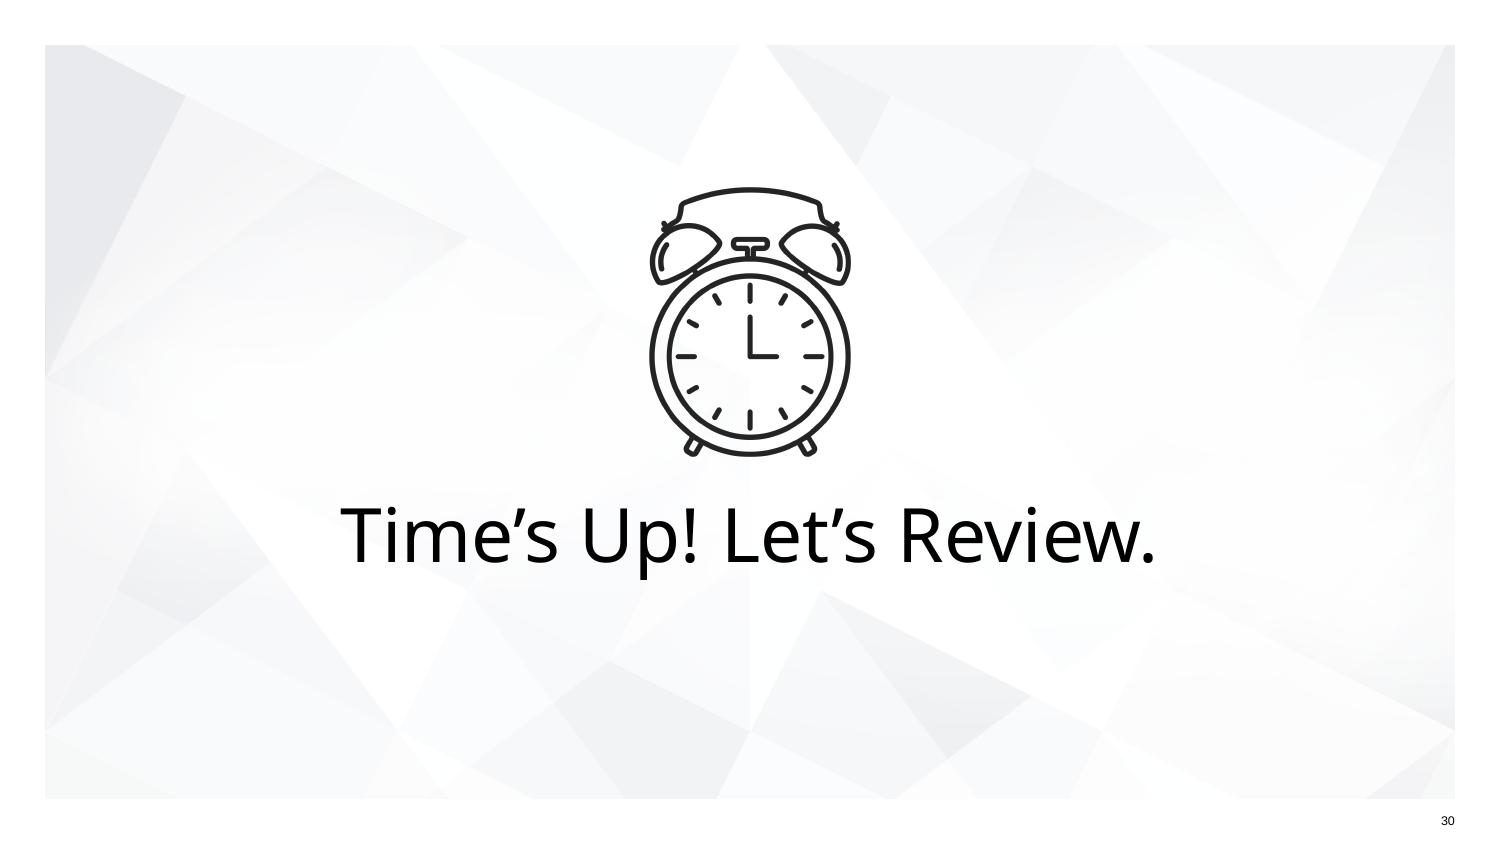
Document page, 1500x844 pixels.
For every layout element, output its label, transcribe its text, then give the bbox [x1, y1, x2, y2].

slide_number ‹#› [1412, 813, 1455, 831]
picture [45, 45, 1455, 799]
